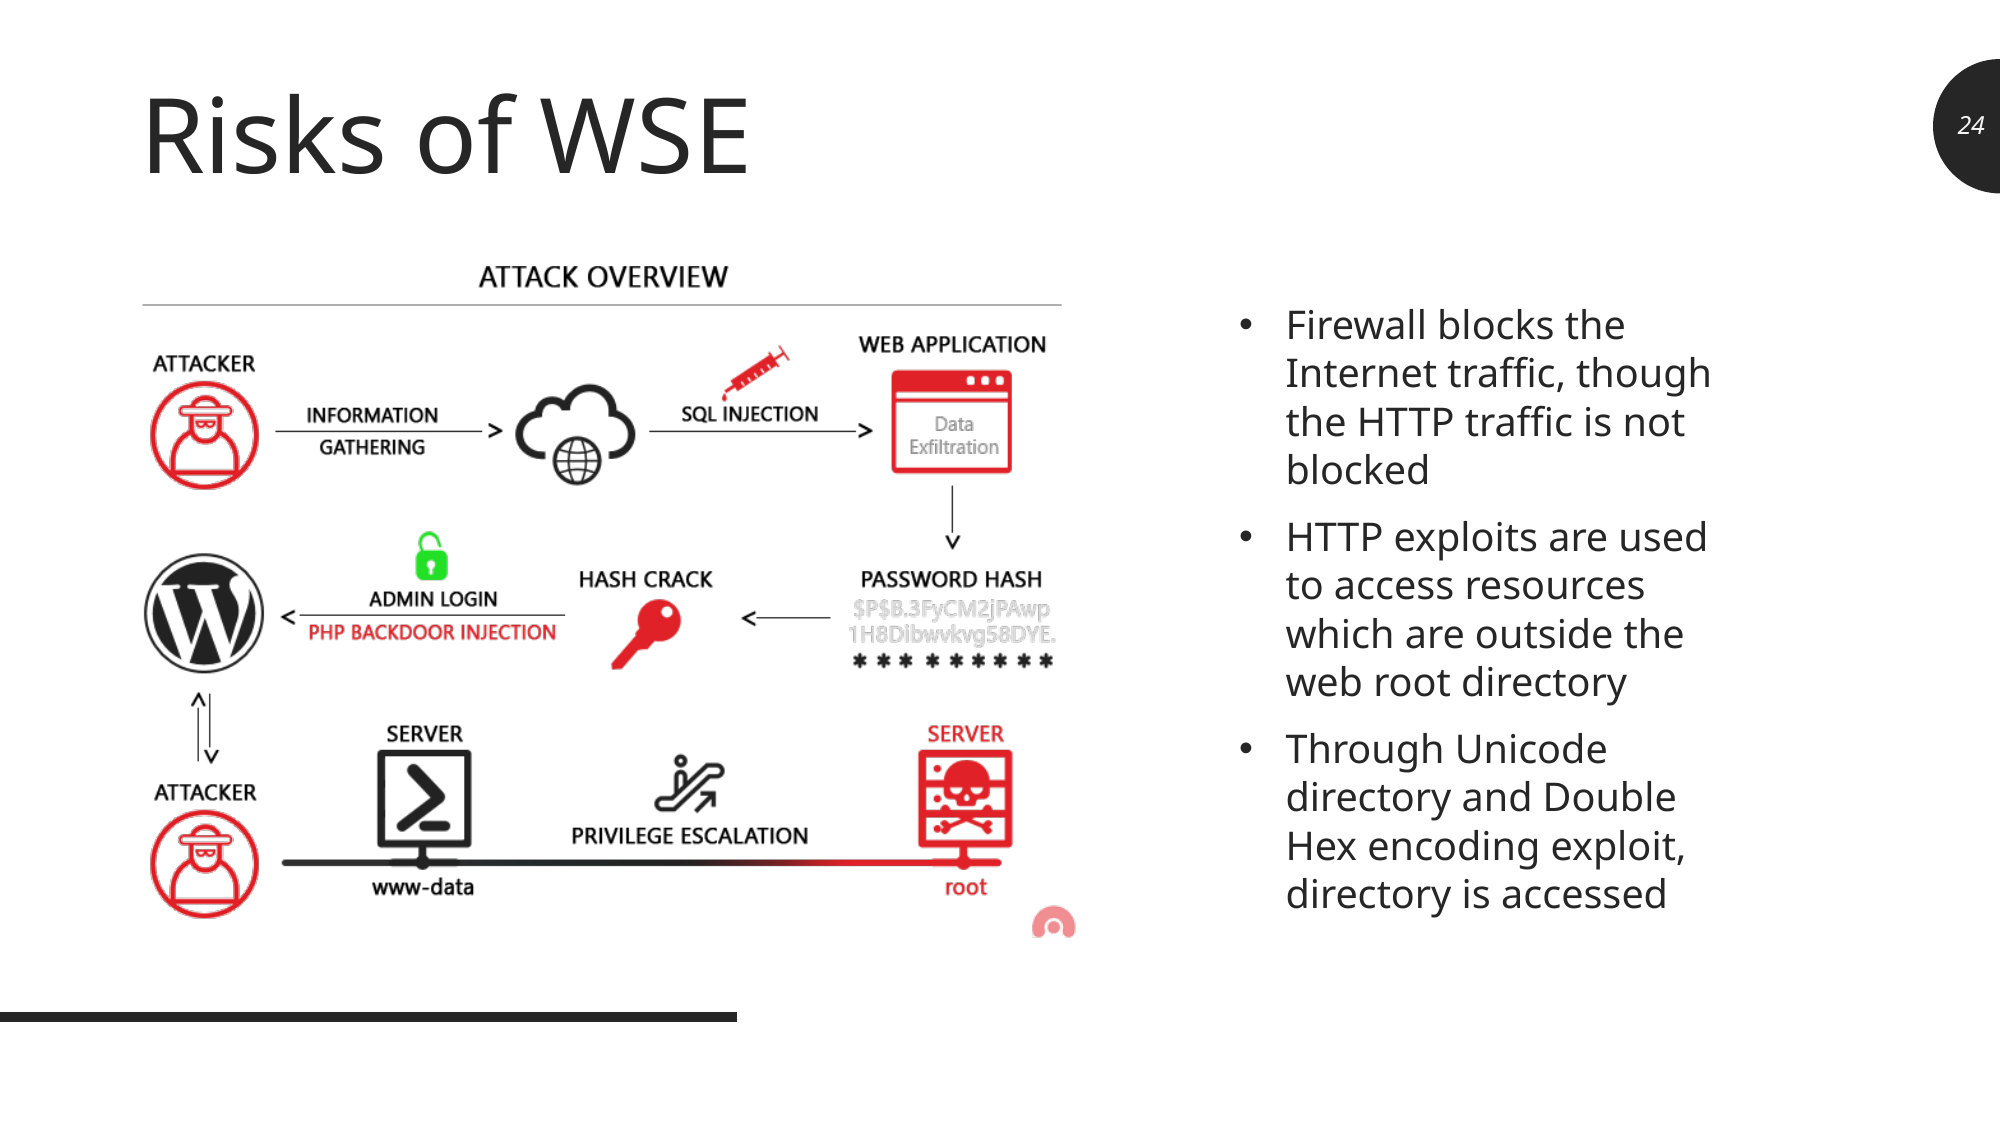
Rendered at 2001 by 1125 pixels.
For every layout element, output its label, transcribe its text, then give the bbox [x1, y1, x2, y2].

title Risks of WSE [125, 57, 1875, 223]
slide_number 24 [1933, 96, 2000, 157]
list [124, 242, 1082, 944]
list Firewall blocks the Internet traffic, though the HTTP traffic is not blocked HTTP exploits are used to access resources which are outside the web root directory Through Unicode directory and Double Hex encoding exploit, directory is accessed [1224, 291, 1756, 993]
